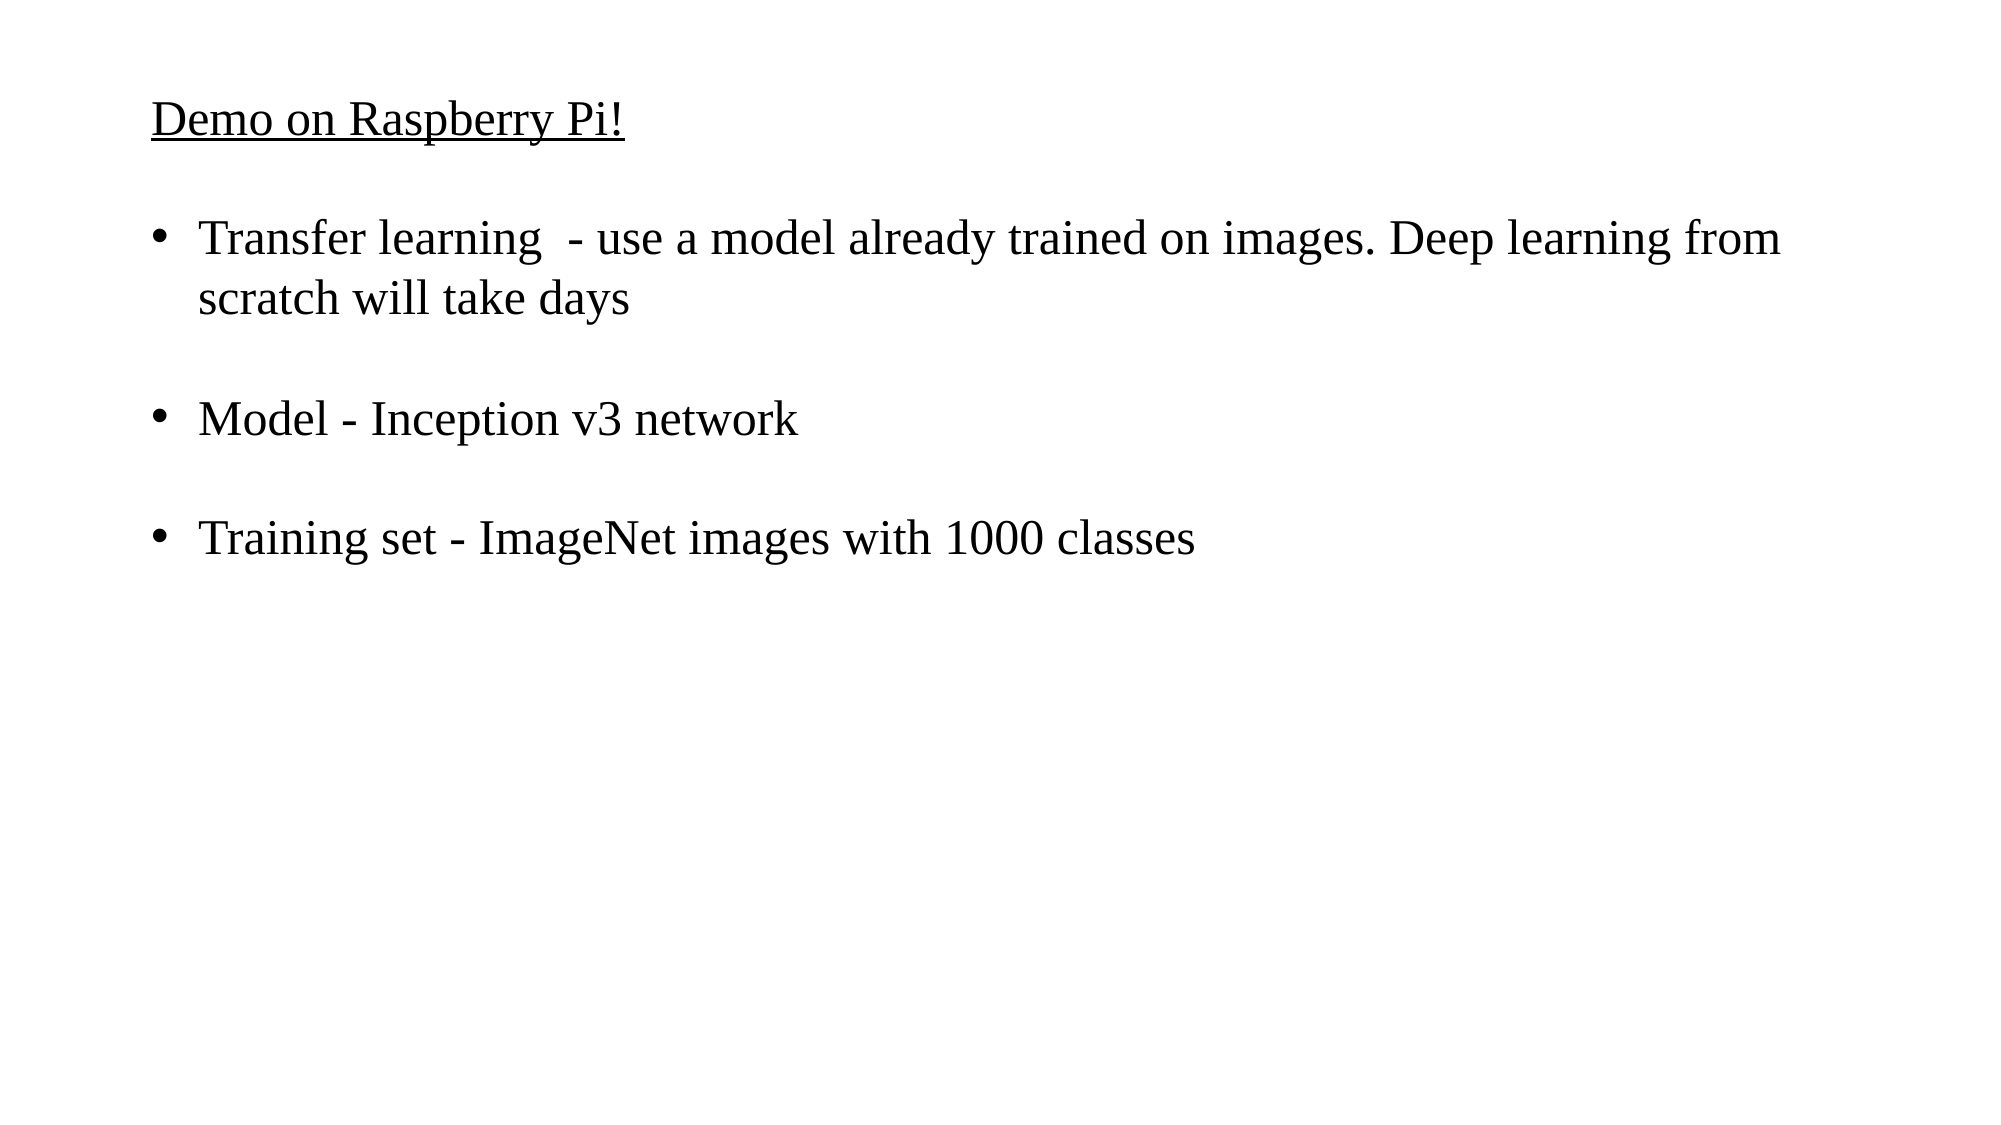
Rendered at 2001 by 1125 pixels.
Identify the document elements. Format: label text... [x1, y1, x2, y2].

text_box Demo on Raspberry Pi! Transfer learning - use a model already trained on images. Deep learning from scratch will take days Model - Inception v3 network Training set - ImageNet images with 1000 classes [136, 77, 1921, 633]
